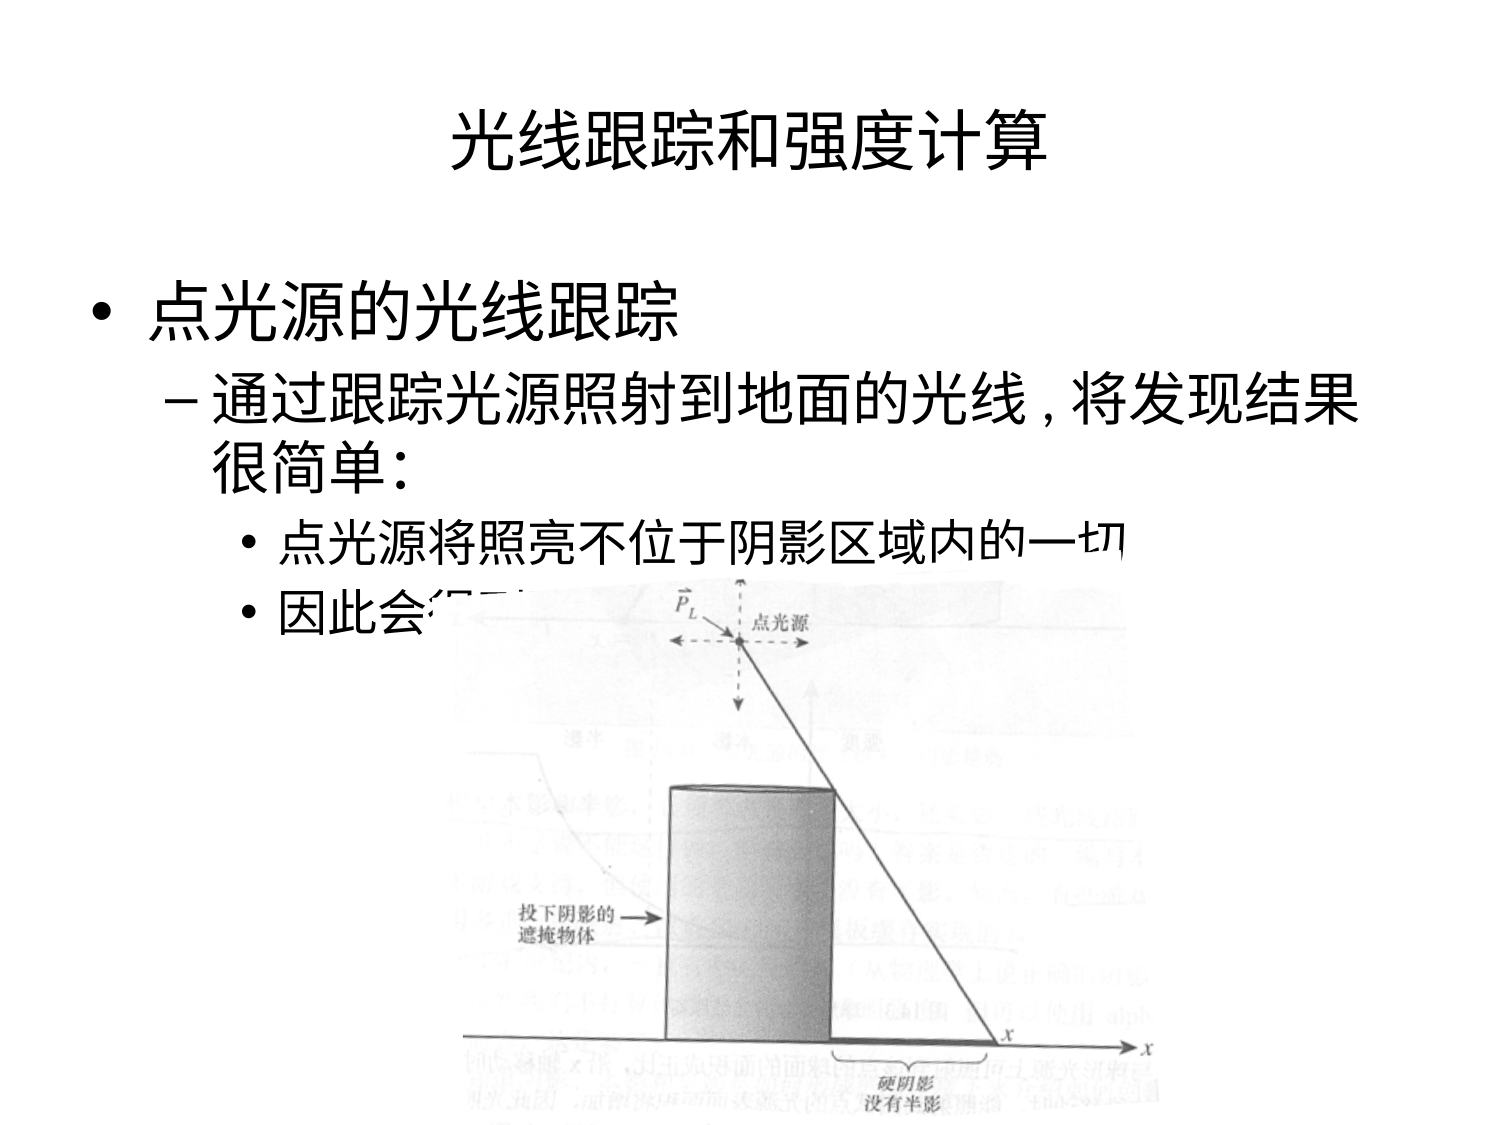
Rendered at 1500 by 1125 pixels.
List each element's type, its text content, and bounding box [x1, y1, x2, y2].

title 光线跟踪和强度计算 [75, 45, 1425, 233]
list 点光源的光线跟踪 通过跟踪光源照射到地面的光线,将发现结果很简单： 点光源将照亮不位于阴影区域内的一切 因此会得到硬阴影 [75, 262, 1425, 1005]
picture [432, 550, 1159, 1125]
